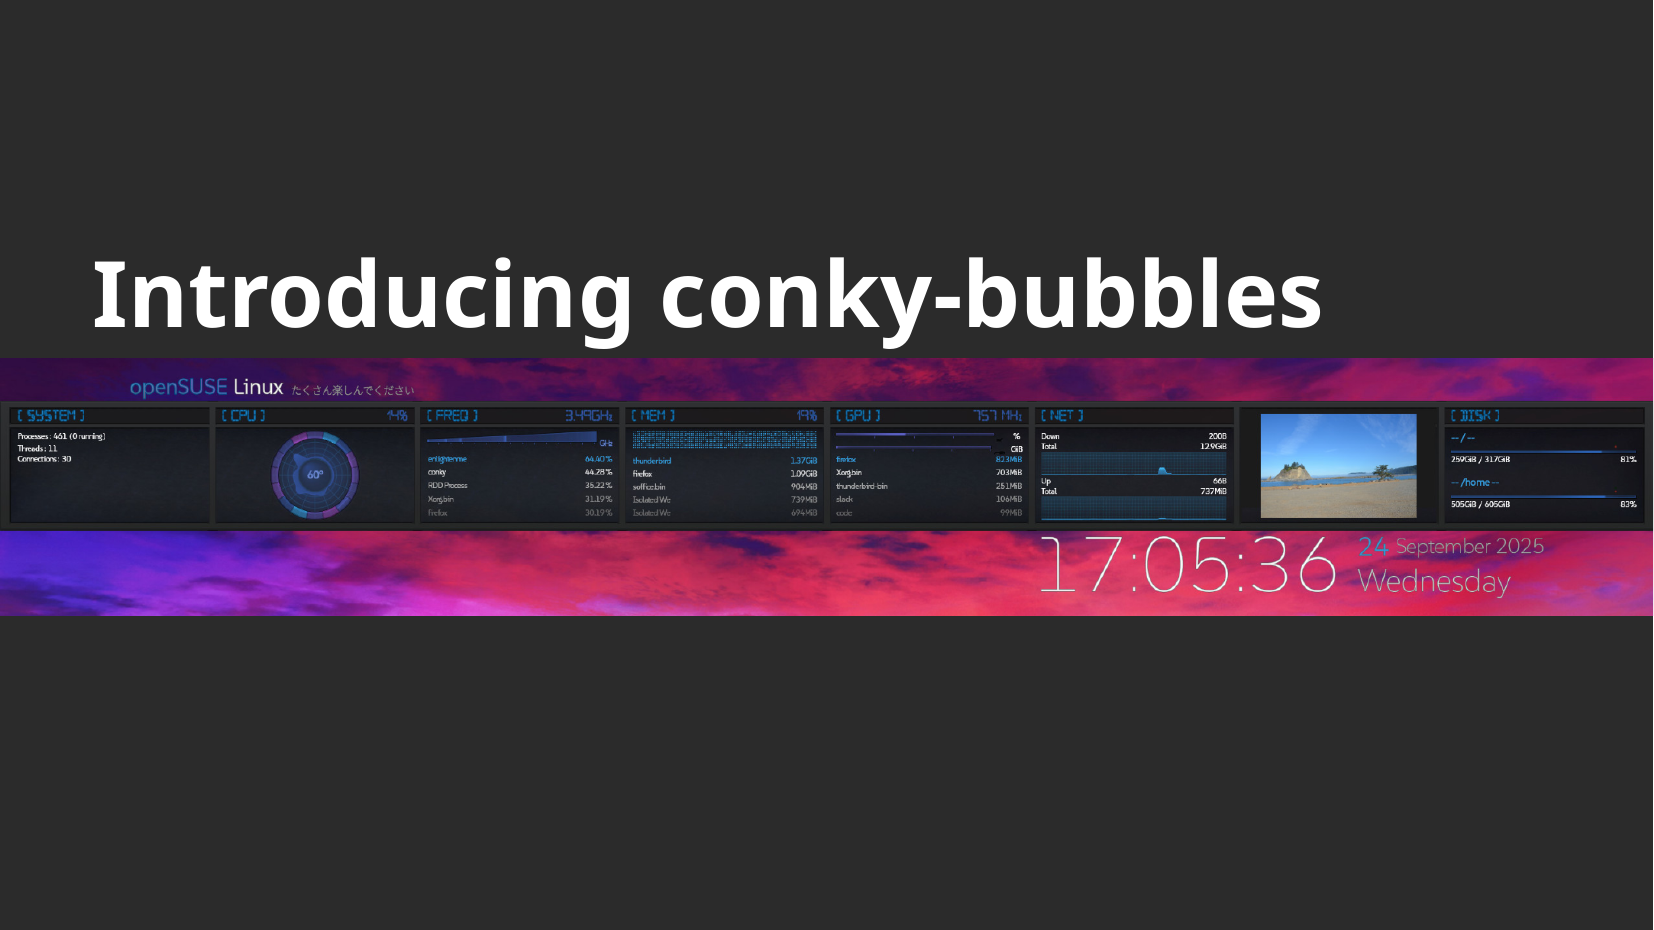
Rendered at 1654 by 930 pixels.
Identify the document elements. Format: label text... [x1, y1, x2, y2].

list Introducing conky-bubbles [82, 58, 1335, 358]
picture [0, 358, 1654, 616]
